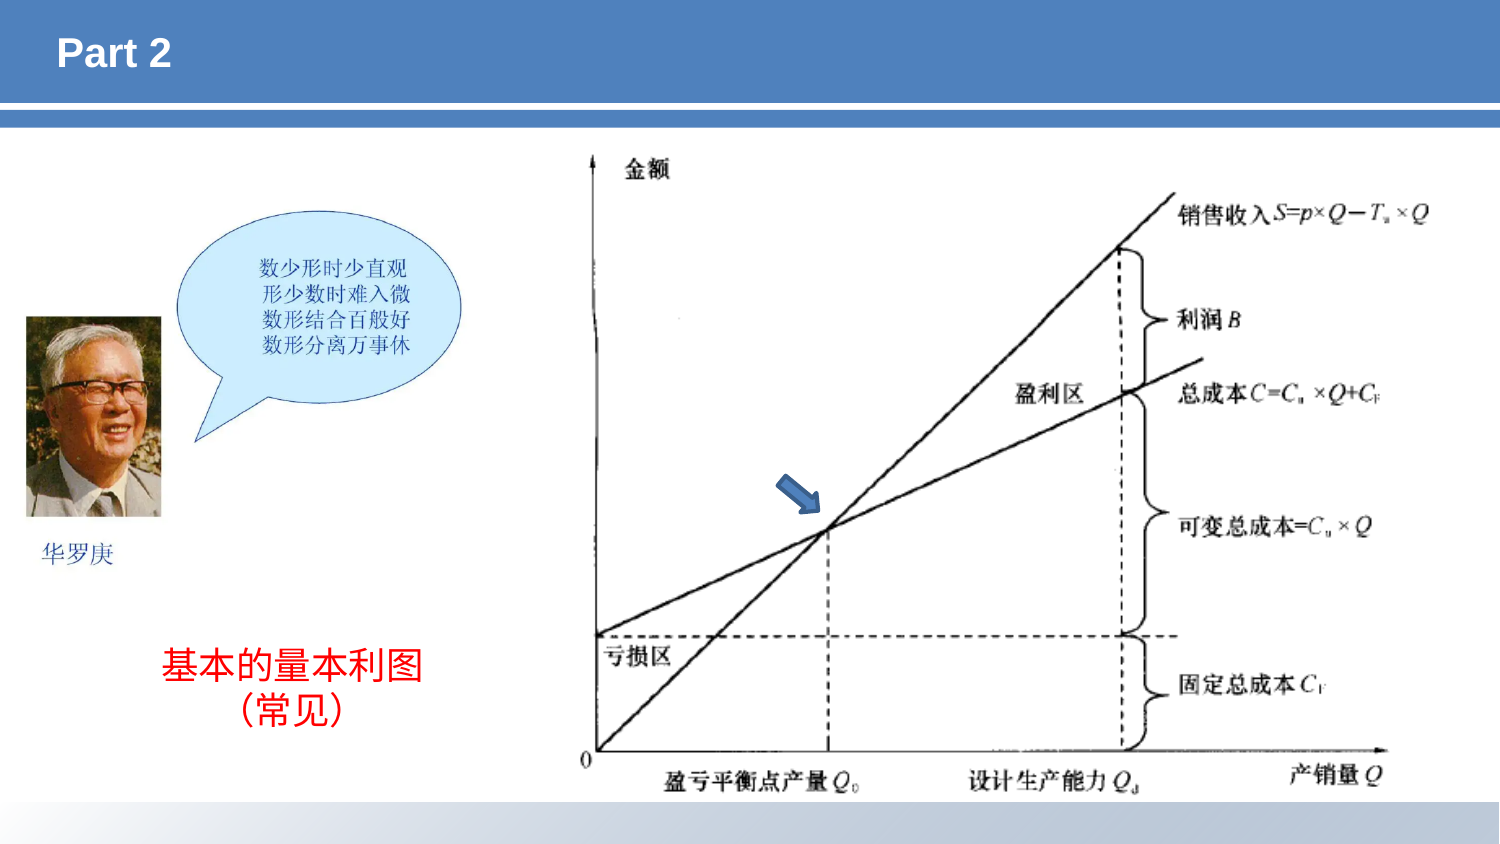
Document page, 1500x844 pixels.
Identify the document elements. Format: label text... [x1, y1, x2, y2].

picture [3, 129, 1471, 813]
text_box [0, 801, 1500, 844]
title Part 2 [41, 3, 1459, 99]
text_box [0, 0, 1500, 105]
text_box 基本的量本利图 （常见） [123, 634, 461, 740]
text_box [0, 108, 1500, 130]
